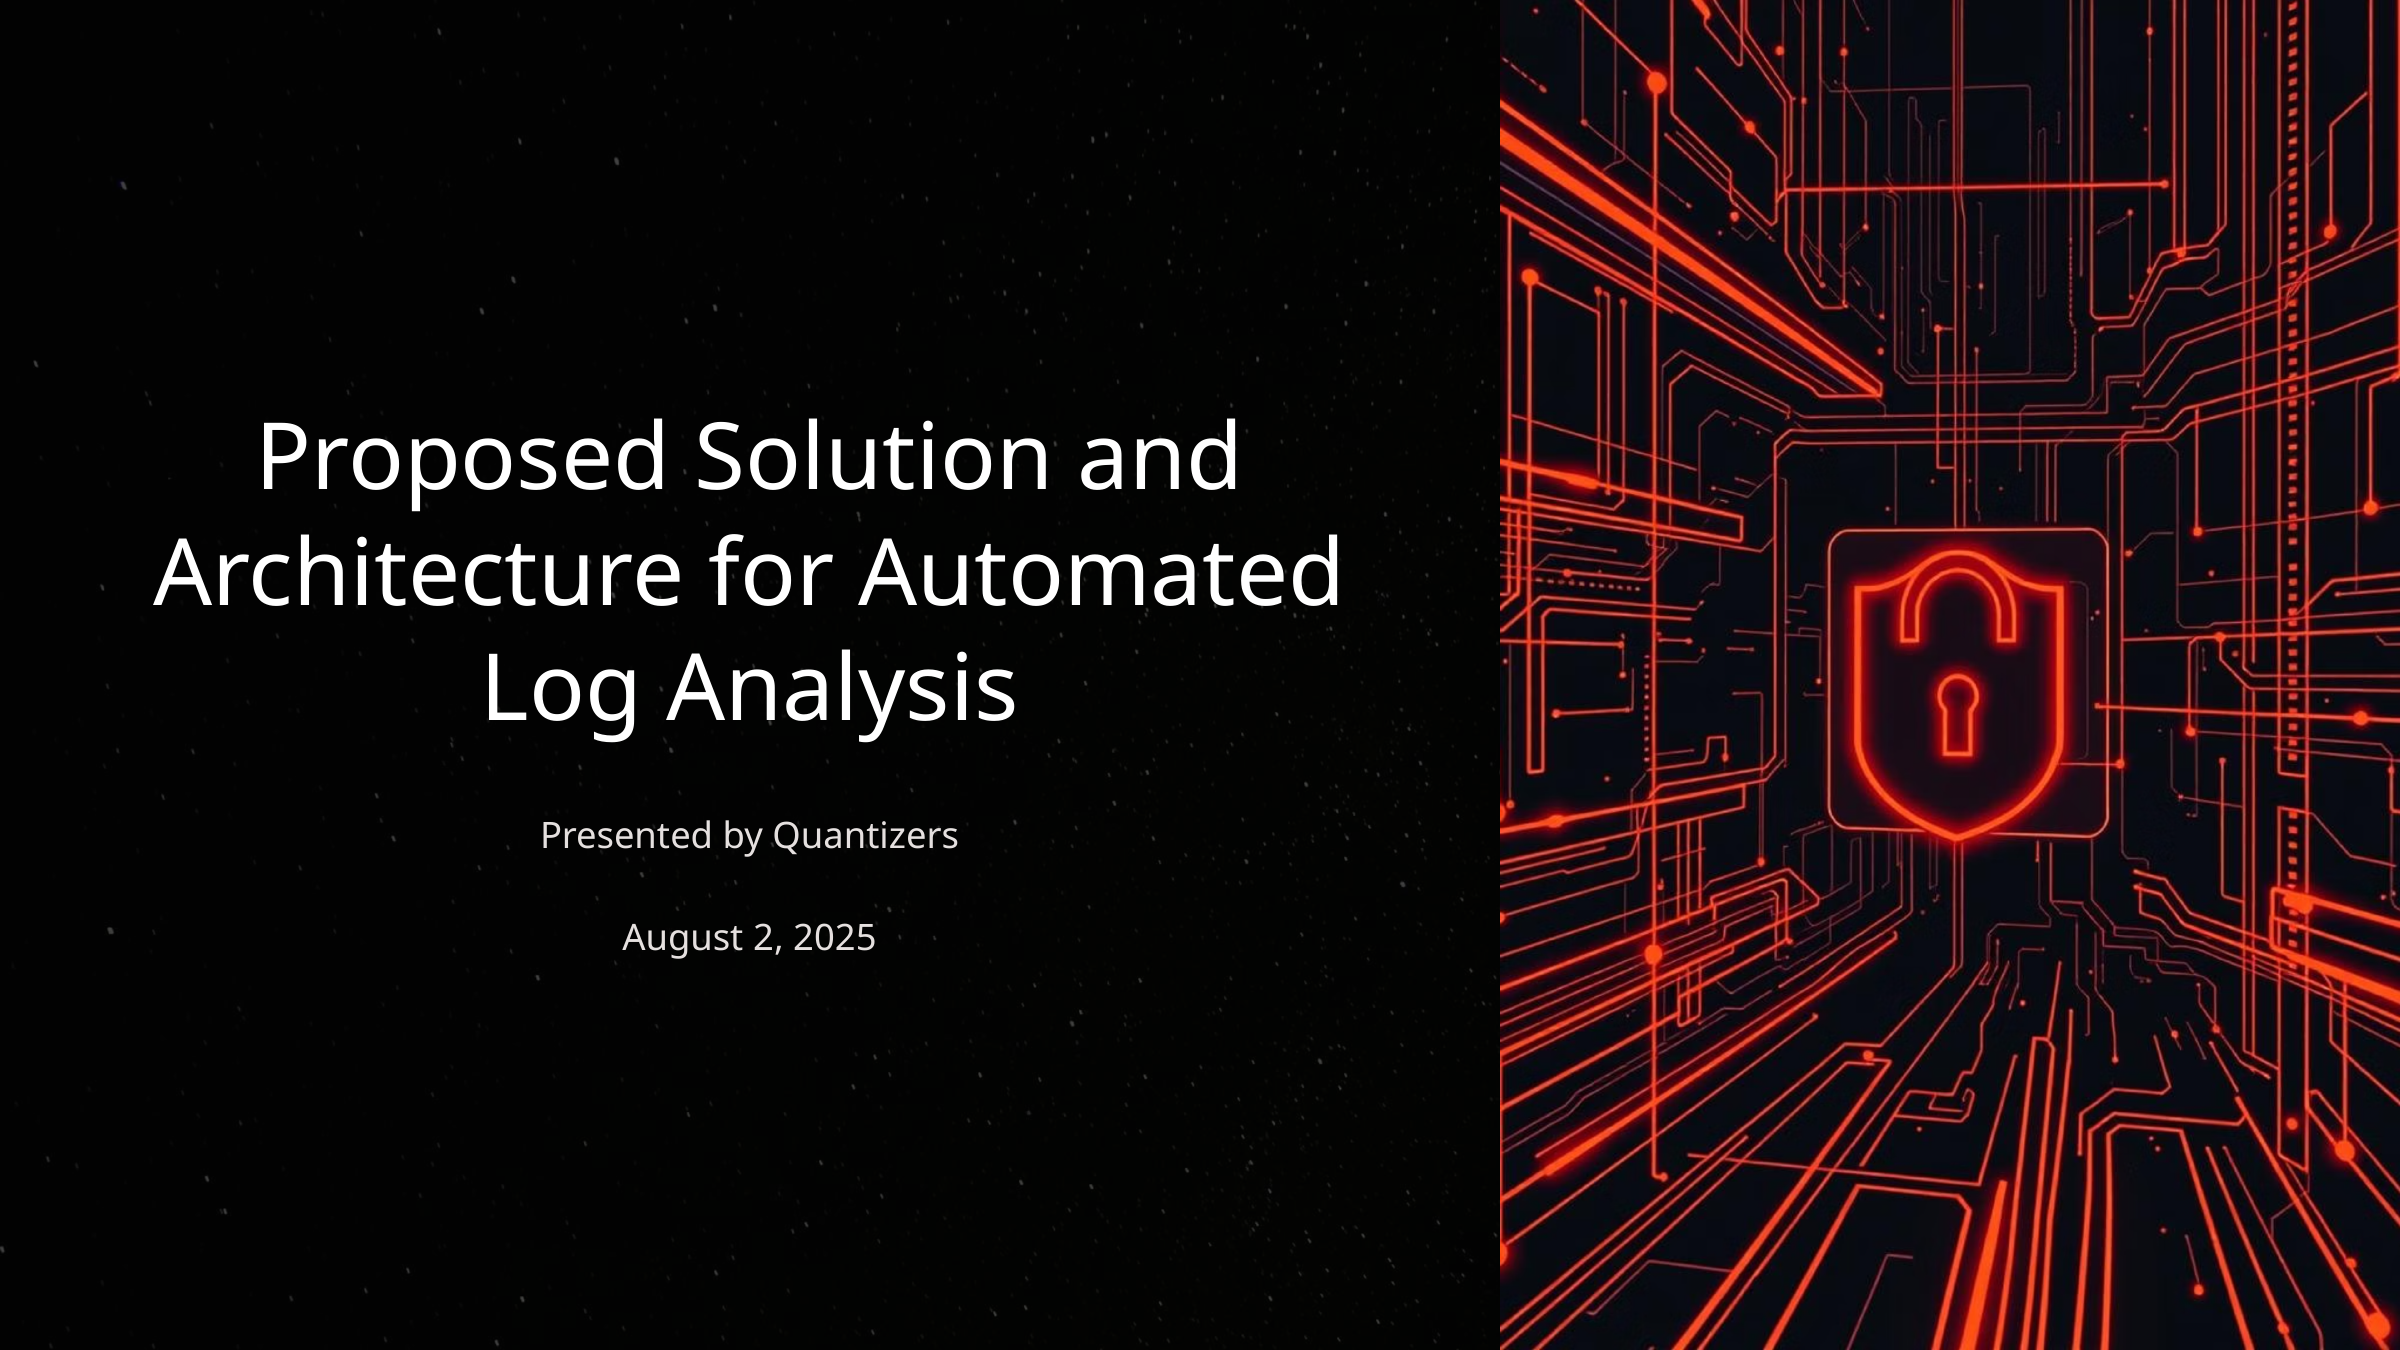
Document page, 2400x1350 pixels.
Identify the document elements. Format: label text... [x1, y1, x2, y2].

picture [0, 0, 2400, 1350]
text_box August 2, 2025 [130, 898, 1370, 958]
text_box Presented by Quantizers [130, 796, 1370, 857]
text_box Proposed Solution and Architecture for Automated Log Analysis [130, 392, 1370, 741]
